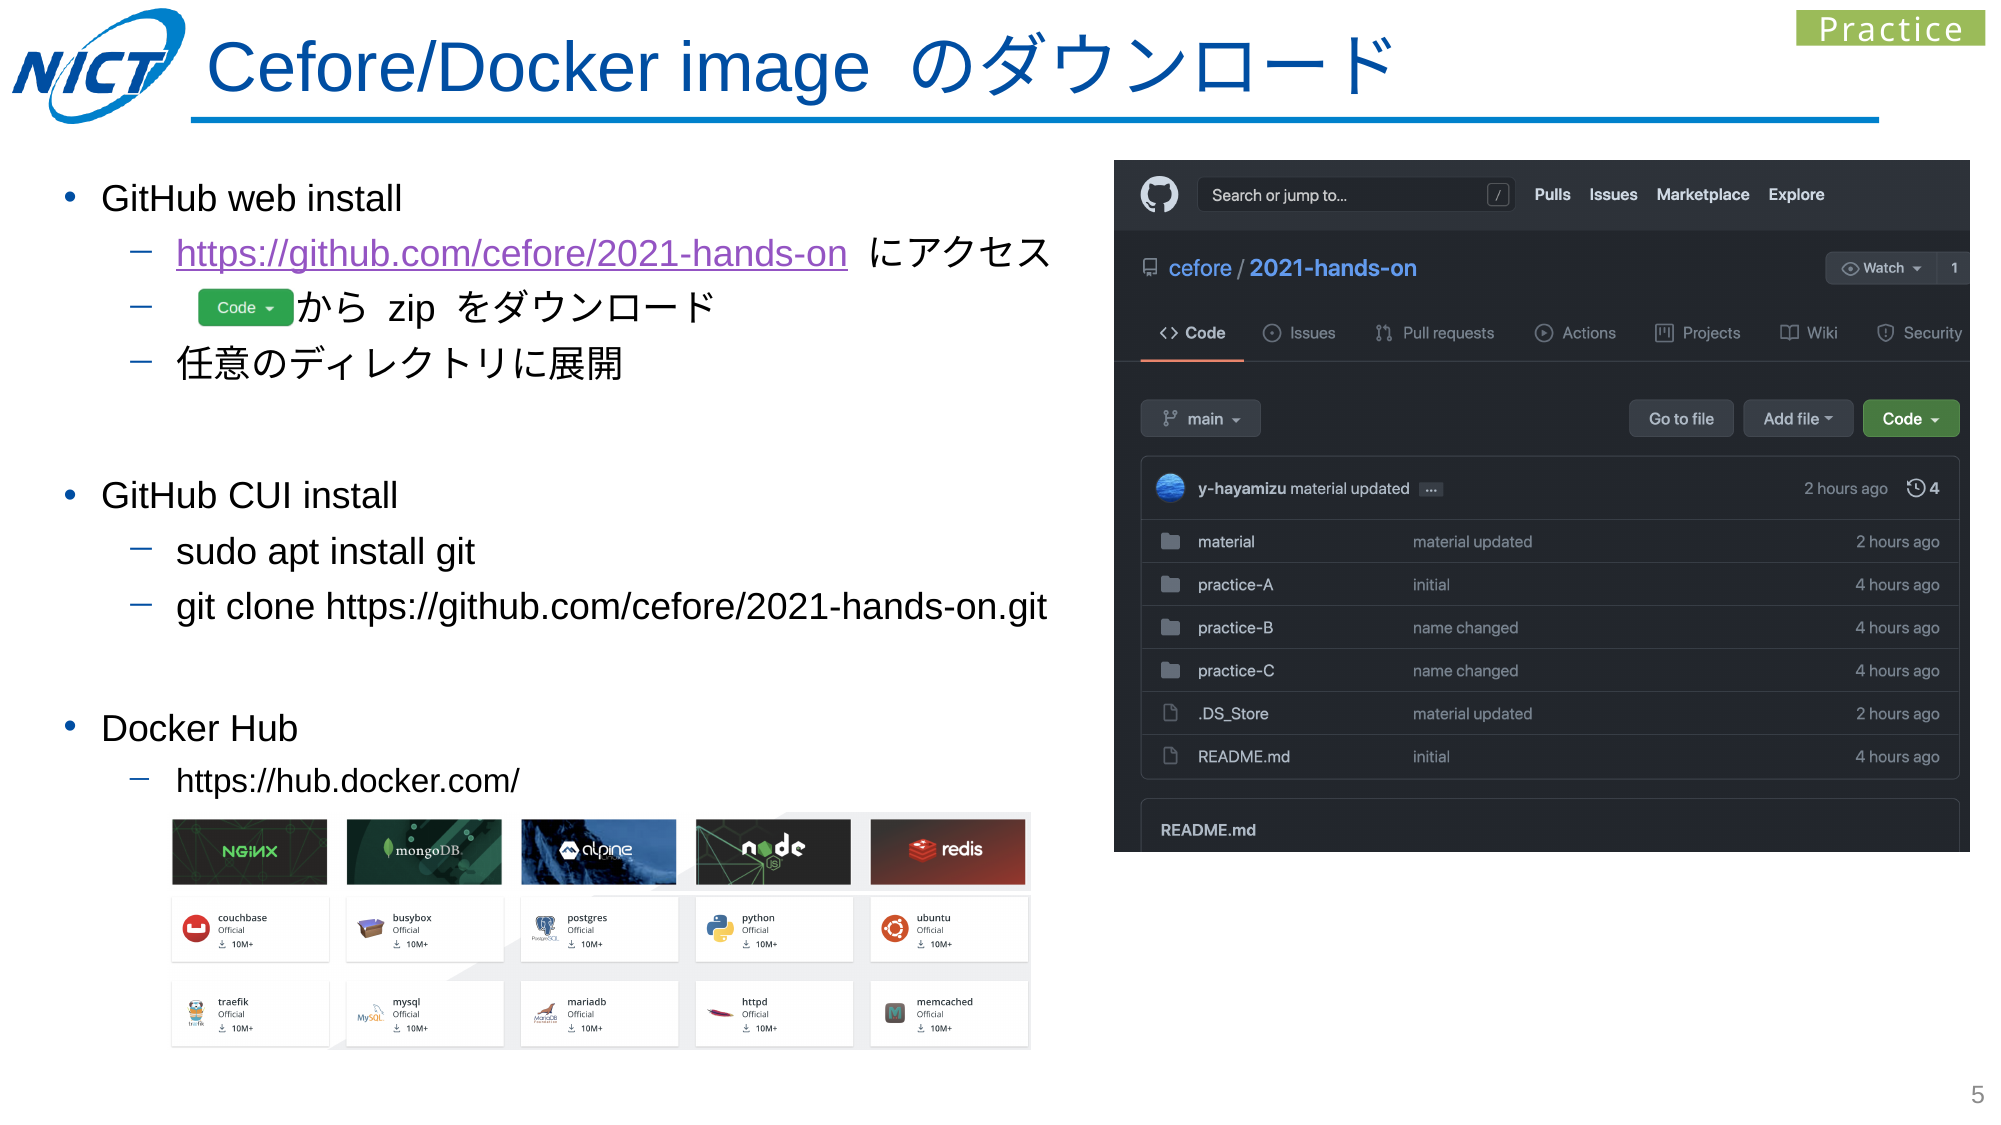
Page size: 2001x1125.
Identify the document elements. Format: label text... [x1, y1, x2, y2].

list GitHub web install https://github.com/cefore/2021-hands-on にアクセス から zip をダウンロード 任意のディレクトリに展開 GitHub CUI install sudo apt install git git clone https://github.com/cefore/2021-hands-on.git Docker Hub https://hub.docker.com/ [48, 166, 1101, 880]
text_box Practice [1796, 10, 1986, 46]
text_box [167, 812, 1031, 1050]
slide_number 5 [1920, 1063, 2000, 1124]
picture [198, 288, 295, 327]
picture [1114, 160, 1970, 852]
title Cefore/Docker image のダウンロード [191, 23, 1871, 116]
